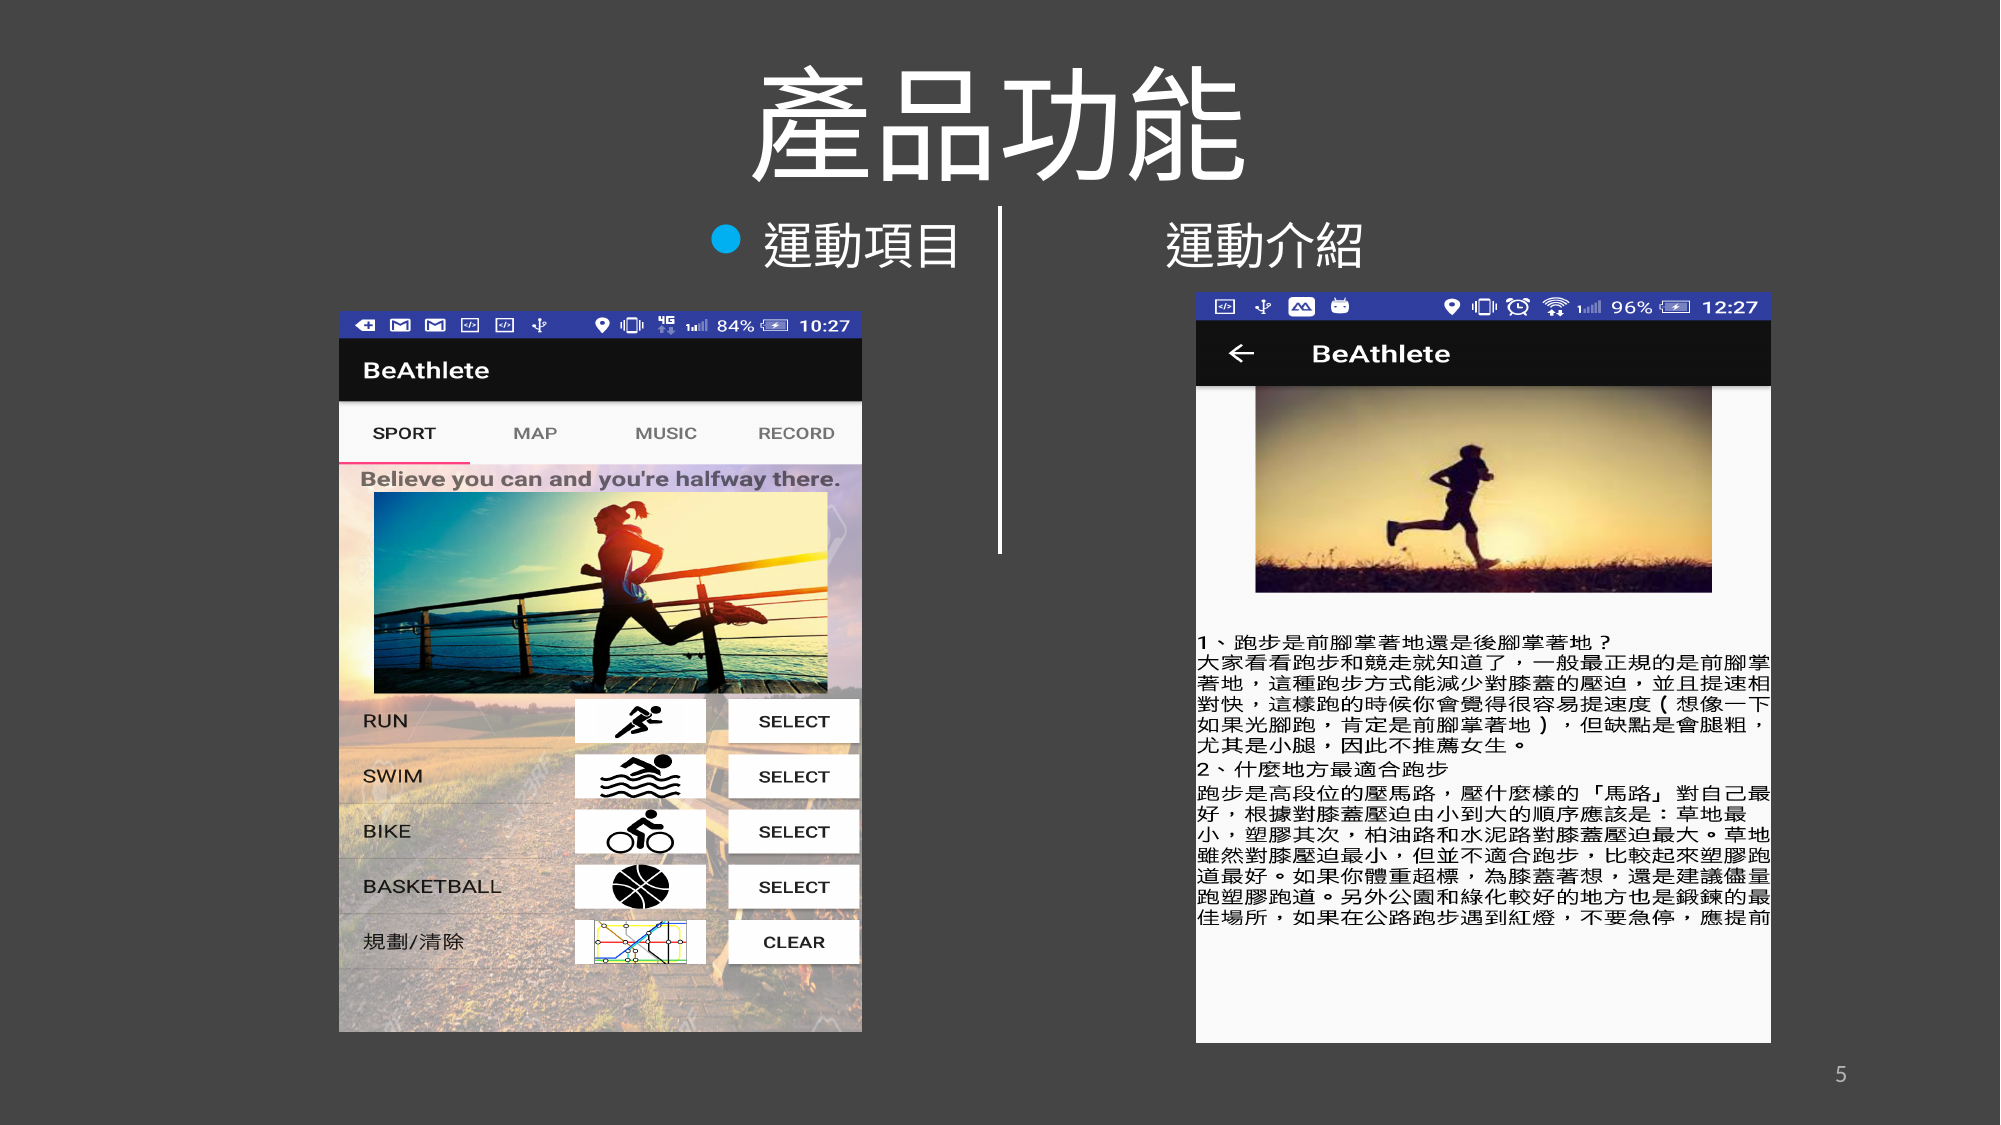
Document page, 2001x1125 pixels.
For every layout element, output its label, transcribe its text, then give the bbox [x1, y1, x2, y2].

subtitle 運動項目 運動介紹 [1001, 214, 1811, 332]
picture [339, 311, 862, 1032]
title 產品功能 [115, 7, 1882, 206]
subtitle 運動項目 運動介紹 [263, 214, 999, 332]
picture [1196, 292, 1771, 1043]
slide_number 5 [1412, 1042, 1863, 1103]
